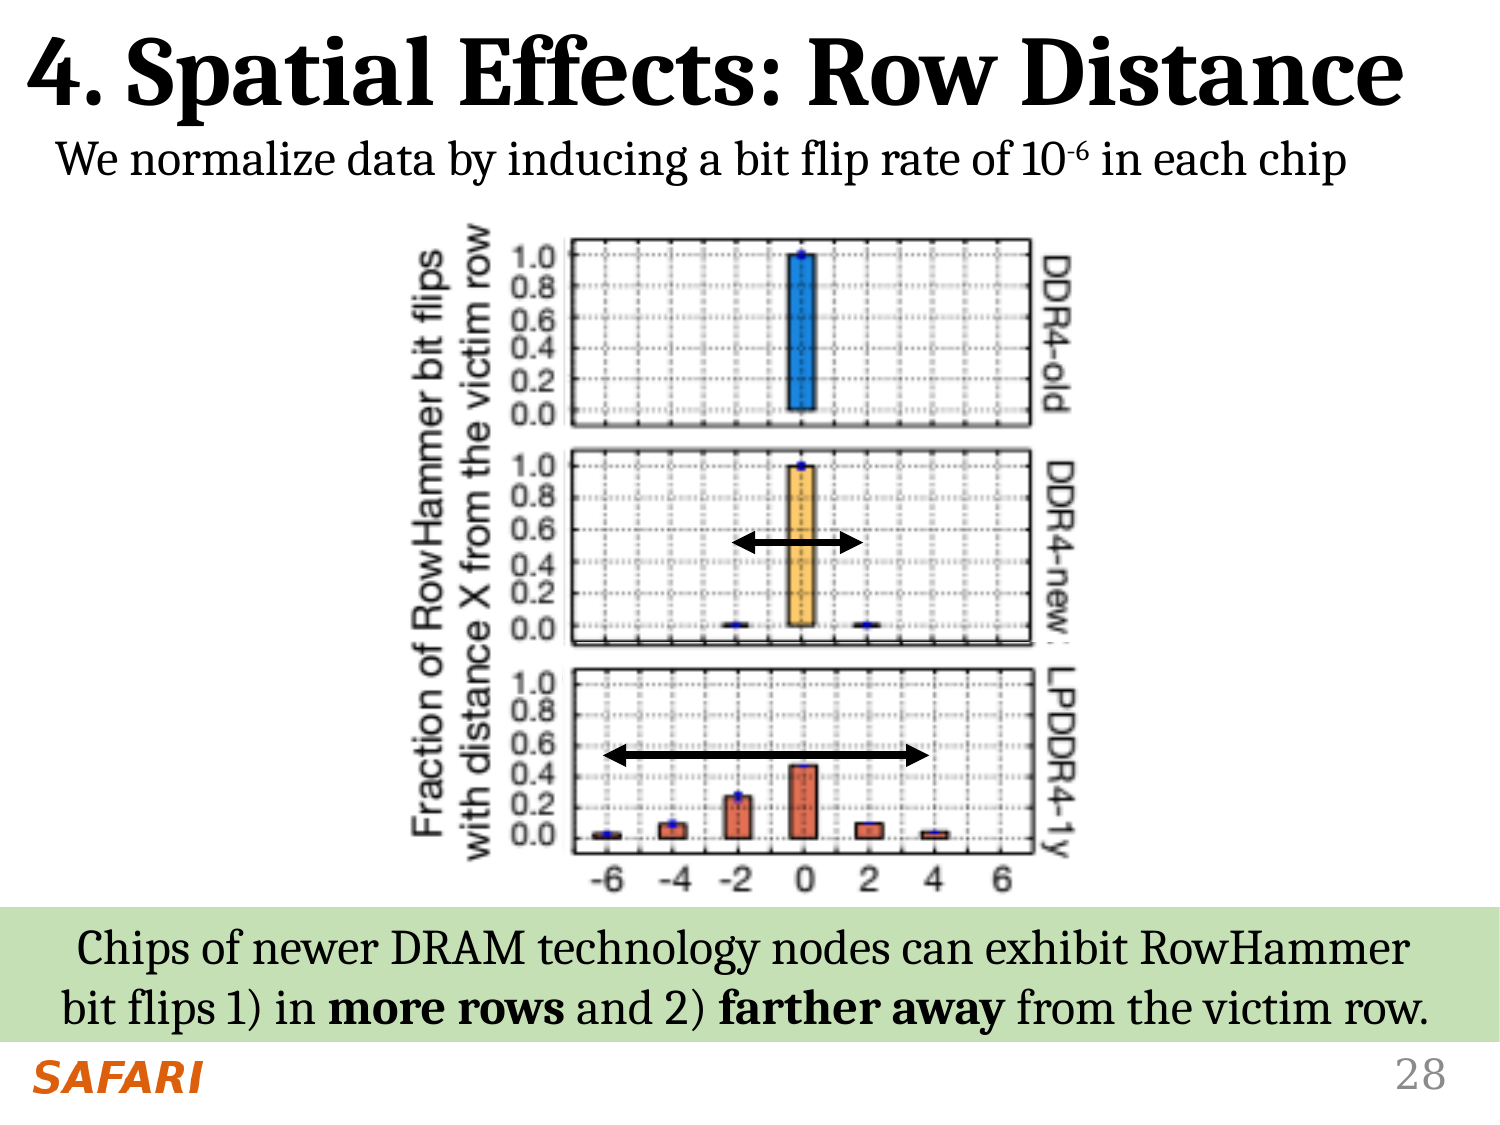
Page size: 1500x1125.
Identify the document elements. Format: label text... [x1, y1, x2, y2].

picture [399, 199, 1082, 902]
picture [31, 1051, 209, 1104]
text_box Chips of newer DRAM technology nodes can exhibit RowHammer bit flips 1) in more rows and 2) farther away from the victim row. [0, 907, 1500, 1042]
text_box We normalize data by inducing a bit flip rate of 10-6 in each chip [40, 118, 1500, 194]
title 4. Spatial Effects: Row Distance [12, 12, 1487, 134]
